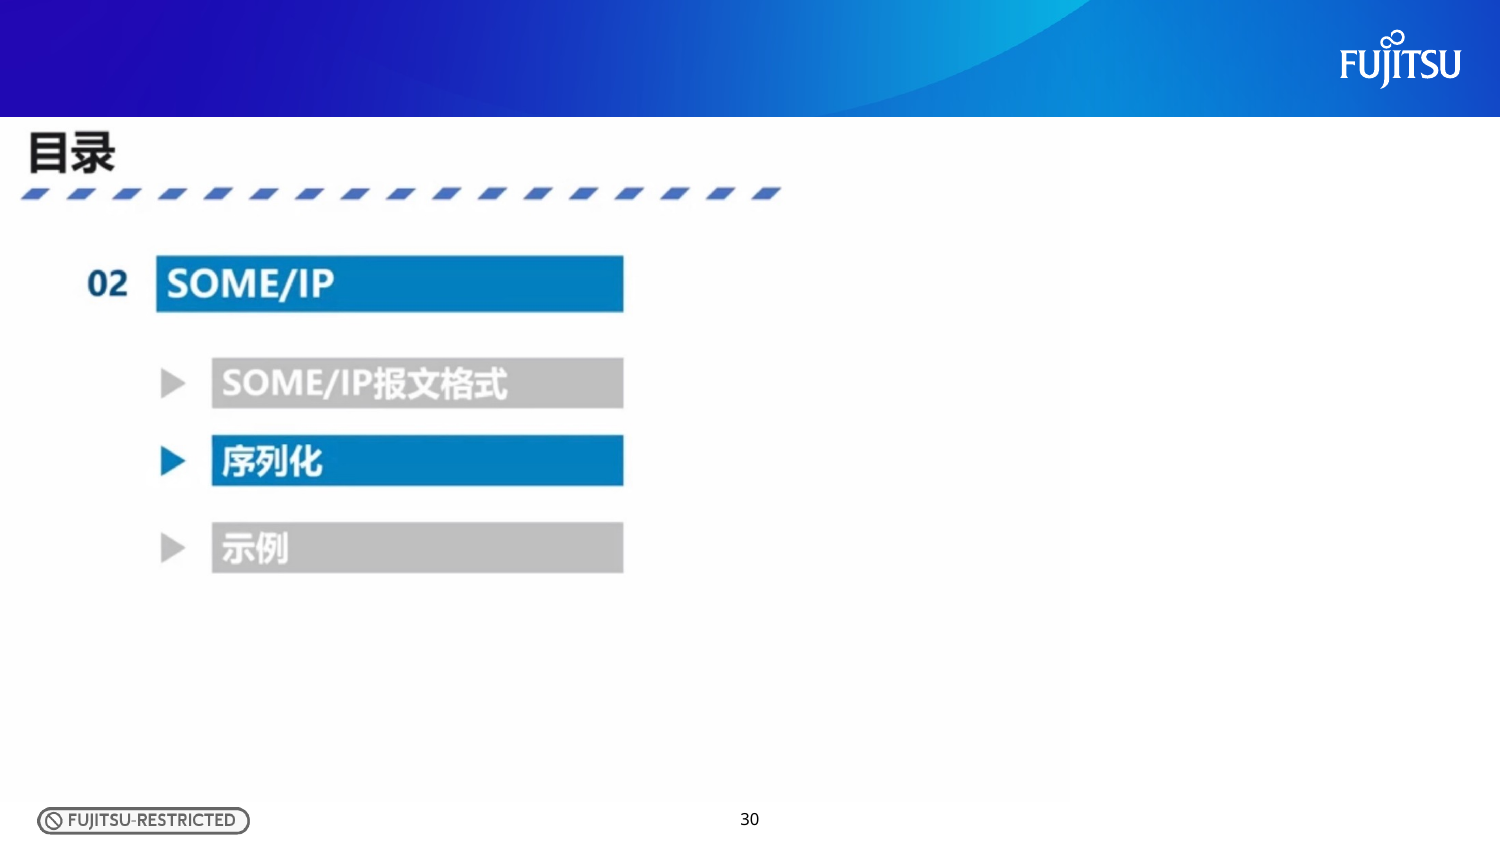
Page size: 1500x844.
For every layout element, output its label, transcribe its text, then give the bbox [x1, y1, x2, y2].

picture [37, 807, 250, 835]
picture [0, 0, 1206, 802]
slide_number 30 [705, 810, 795, 831]
